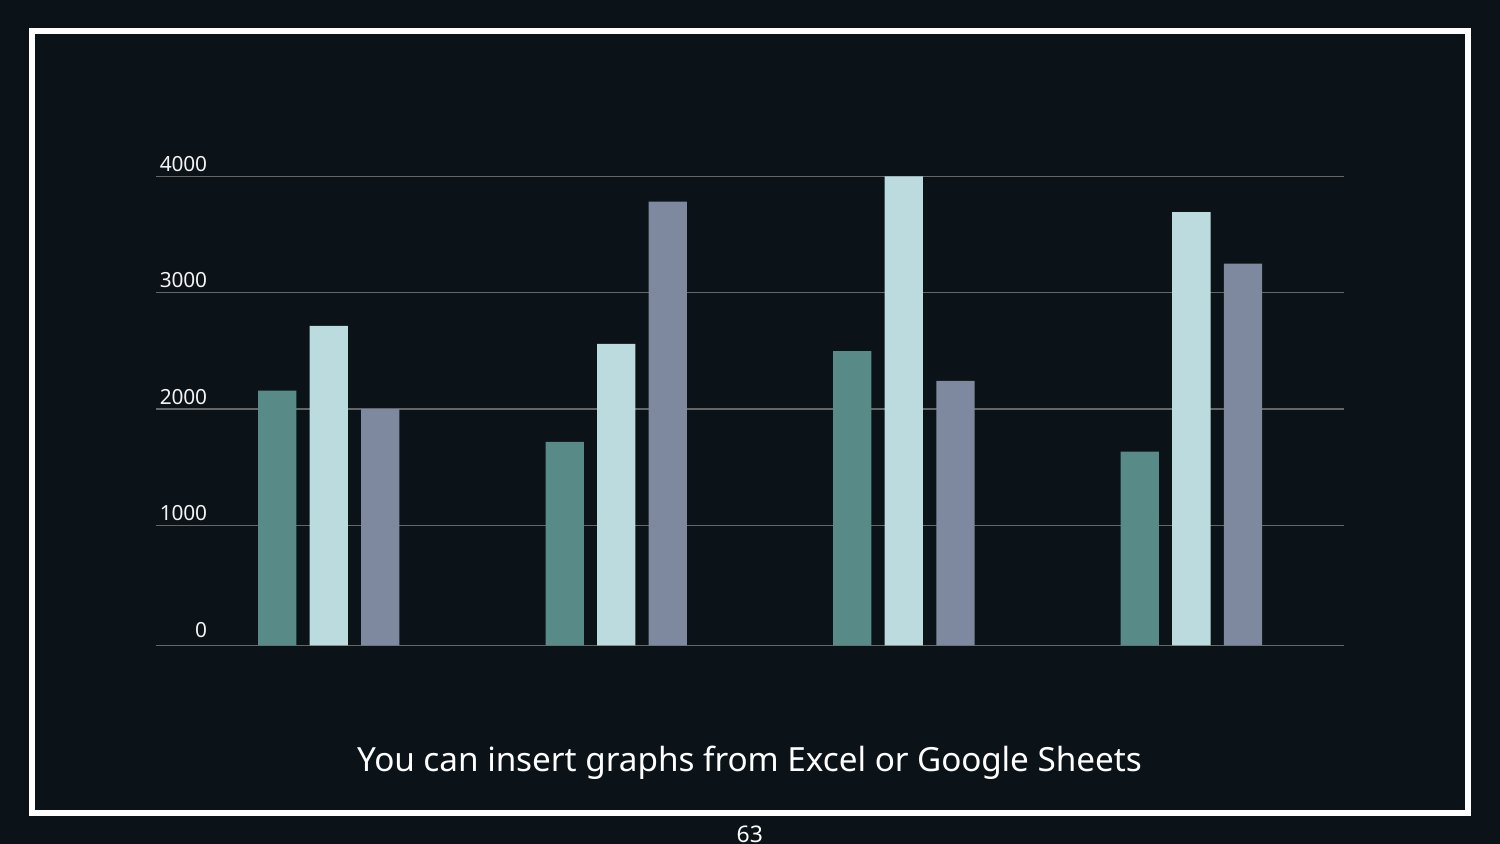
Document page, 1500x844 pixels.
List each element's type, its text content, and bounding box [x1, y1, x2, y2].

text_box [833, 534, 872, 644]
text_box 4000 3000 2000 1000 0 [156, 150, 207, 175]
text_box [884, 418, 923, 524]
text_box [1223, 302, 1263, 408]
text_box [936, 534, 975, 644]
text_box [309, 325, 348, 408]
text_box [597, 418, 636, 524]
text_box [833, 351, 872, 408]
slide_number 63 [0, 804, 1500, 840]
list You can insert graphs from Excel or Google Sheets [75, 722, 1425, 804]
text_box [1172, 534, 1211, 644]
text_box [1223, 263, 1263, 292]
text_box [1223, 534, 1263, 644]
text_box [648, 534, 687, 644]
text_box 4000 3000 2000 1000 0 [156, 300, 207, 408]
text_box [361, 534, 400, 644]
text_box [309, 418, 348, 524]
text_box [258, 390, 297, 408]
text_box [648, 418, 687, 524]
text_box [361, 418, 400, 524]
text_box 4000 3000 2000 1000 0 [156, 417, 207, 525]
text_box [545, 534, 584, 644]
text_box [1120, 451, 1159, 524]
text_box 4000 3000 2000 1000 0 [156, 184, 207, 292]
text_box [309, 534, 348, 644]
text_box [1120, 534, 1159, 644]
text_box [833, 418, 872, 524]
text_box [258, 534, 297, 644]
text_box [1223, 418, 1263, 524]
text_box [1172, 302, 1211, 408]
text_box [1172, 418, 1211, 524]
text_box [648, 201, 687, 292]
text_box [884, 302, 923, 408]
text_box [884, 185, 923, 292]
text_box [258, 418, 297, 524]
text_box [936, 418, 975, 524]
text_box [597, 343, 636, 408]
text_box [597, 534, 636, 644]
text_box [936, 380, 975, 408]
text_box [884, 534, 923, 644]
text_box 4000 3000 2000 1000 0 [156, 533, 207, 645]
text_box [648, 302, 687, 408]
text_box [545, 441, 584, 524]
text_box [1172, 212, 1211, 292]
